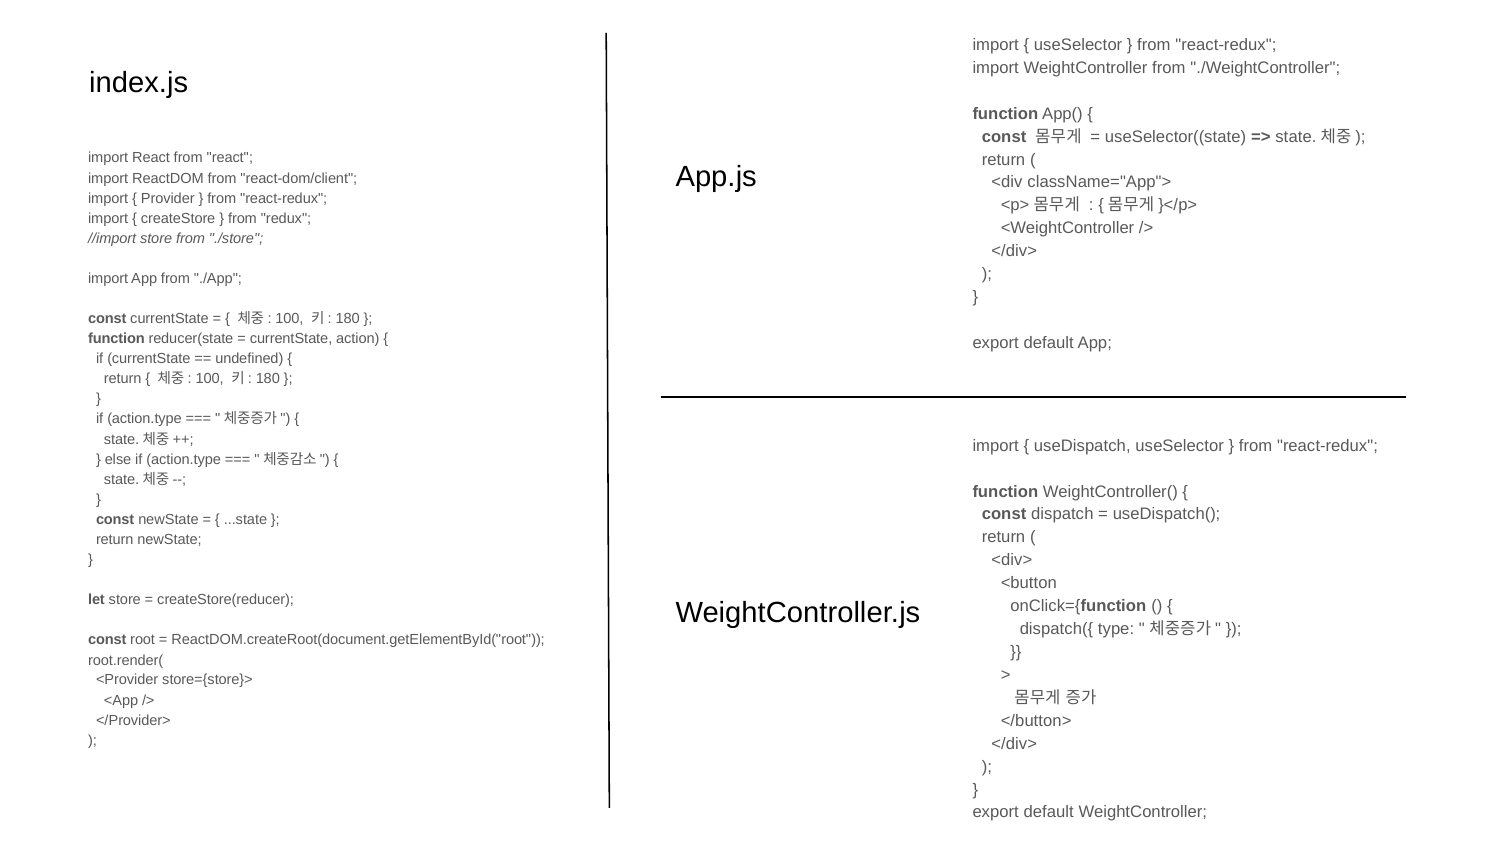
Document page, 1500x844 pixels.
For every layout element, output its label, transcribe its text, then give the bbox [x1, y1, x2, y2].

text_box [605, 32, 610, 809]
list import React from "react"; import ReactDOM from "react-dom/client"; import { Provider } from "react-redux"; import { createStore } from "redux"; //import store from "./store"; import App from "./App"; const currentState = { 체중: 100, 키: 180 }; function reducer(state = currentState, action) { if (currentState == undefined) { return { 체중: 100, 키: 180 }; } if (action.type === "체중증가") { state.체중++; } else if (action.type === "체중감소") { state.체중--; } const newState = { ...state }; return newState; } let store = createStore(reducer); const root = ReactDOM.createRoot(document.getElementById("root")); root.render( <Provider store={store}> <App /> </Provider> ); [54, 130, 565, 764]
title index.js [74, 48, 584, 143]
text_box WeightController.js [660, 577, 938, 672]
text_box App.js [660, 142, 938, 237]
text_box import { useDispatch, useSelector } from "react-redux"; function WeightController() { const dispatch = useDispatch(); return ( <div> <button onClick={function () { dispatch({ type: "체중증가" }); }} > 몸무게 증가 </button> </div> ); } export default WeightController; [938, 416, 1449, 833]
text_box import { useSelector } from "react-redux"; import WeightController from "./WeightController"; function App() { const 몸무게 = useSelector((state) => state.체중); return ( <div className="App"> <p>몸무게 : {몸무게}</p> <WeightController /> </div> ); } export default App; [938, 15, 1449, 364]
